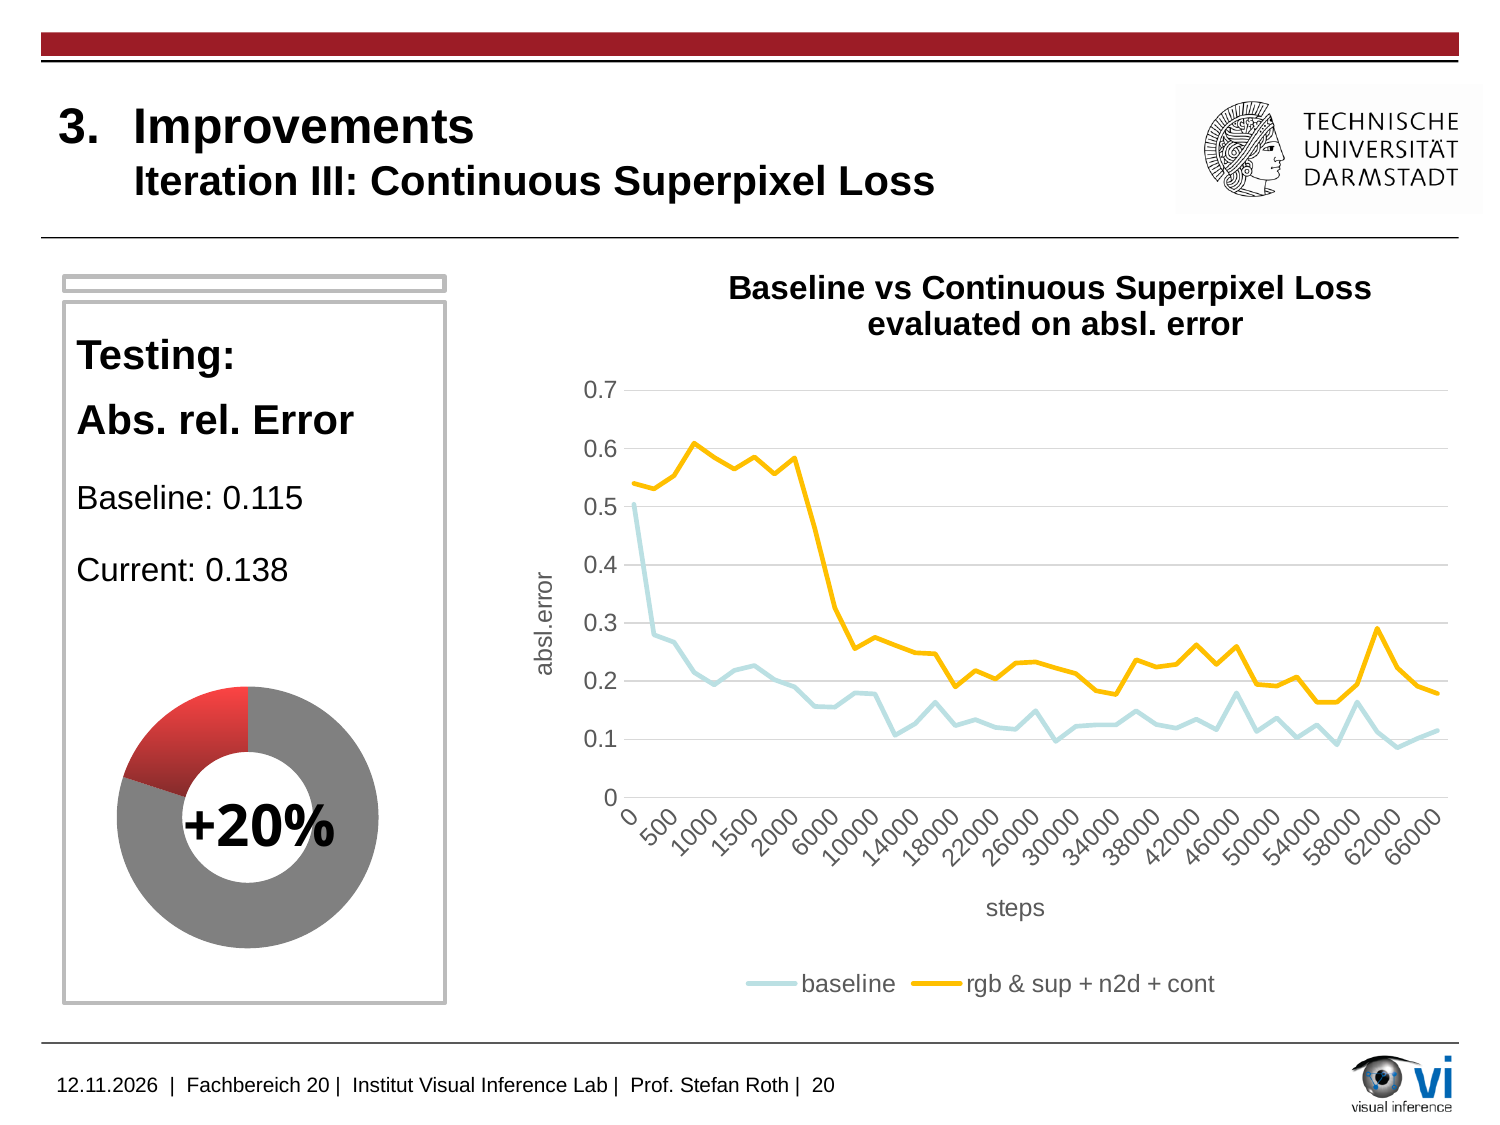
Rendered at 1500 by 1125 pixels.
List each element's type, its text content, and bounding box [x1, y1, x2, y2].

picture [1175, 84, 1483, 214]
picture [1351, 1055, 1500, 1112]
chart [40, 618, 422, 1004]
title Improvements Iteration III: Continuous Superpixel Loss [58, 79, 1149, 218]
chart [495, 246, 1468, 1004]
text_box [63, 276, 446, 1004]
